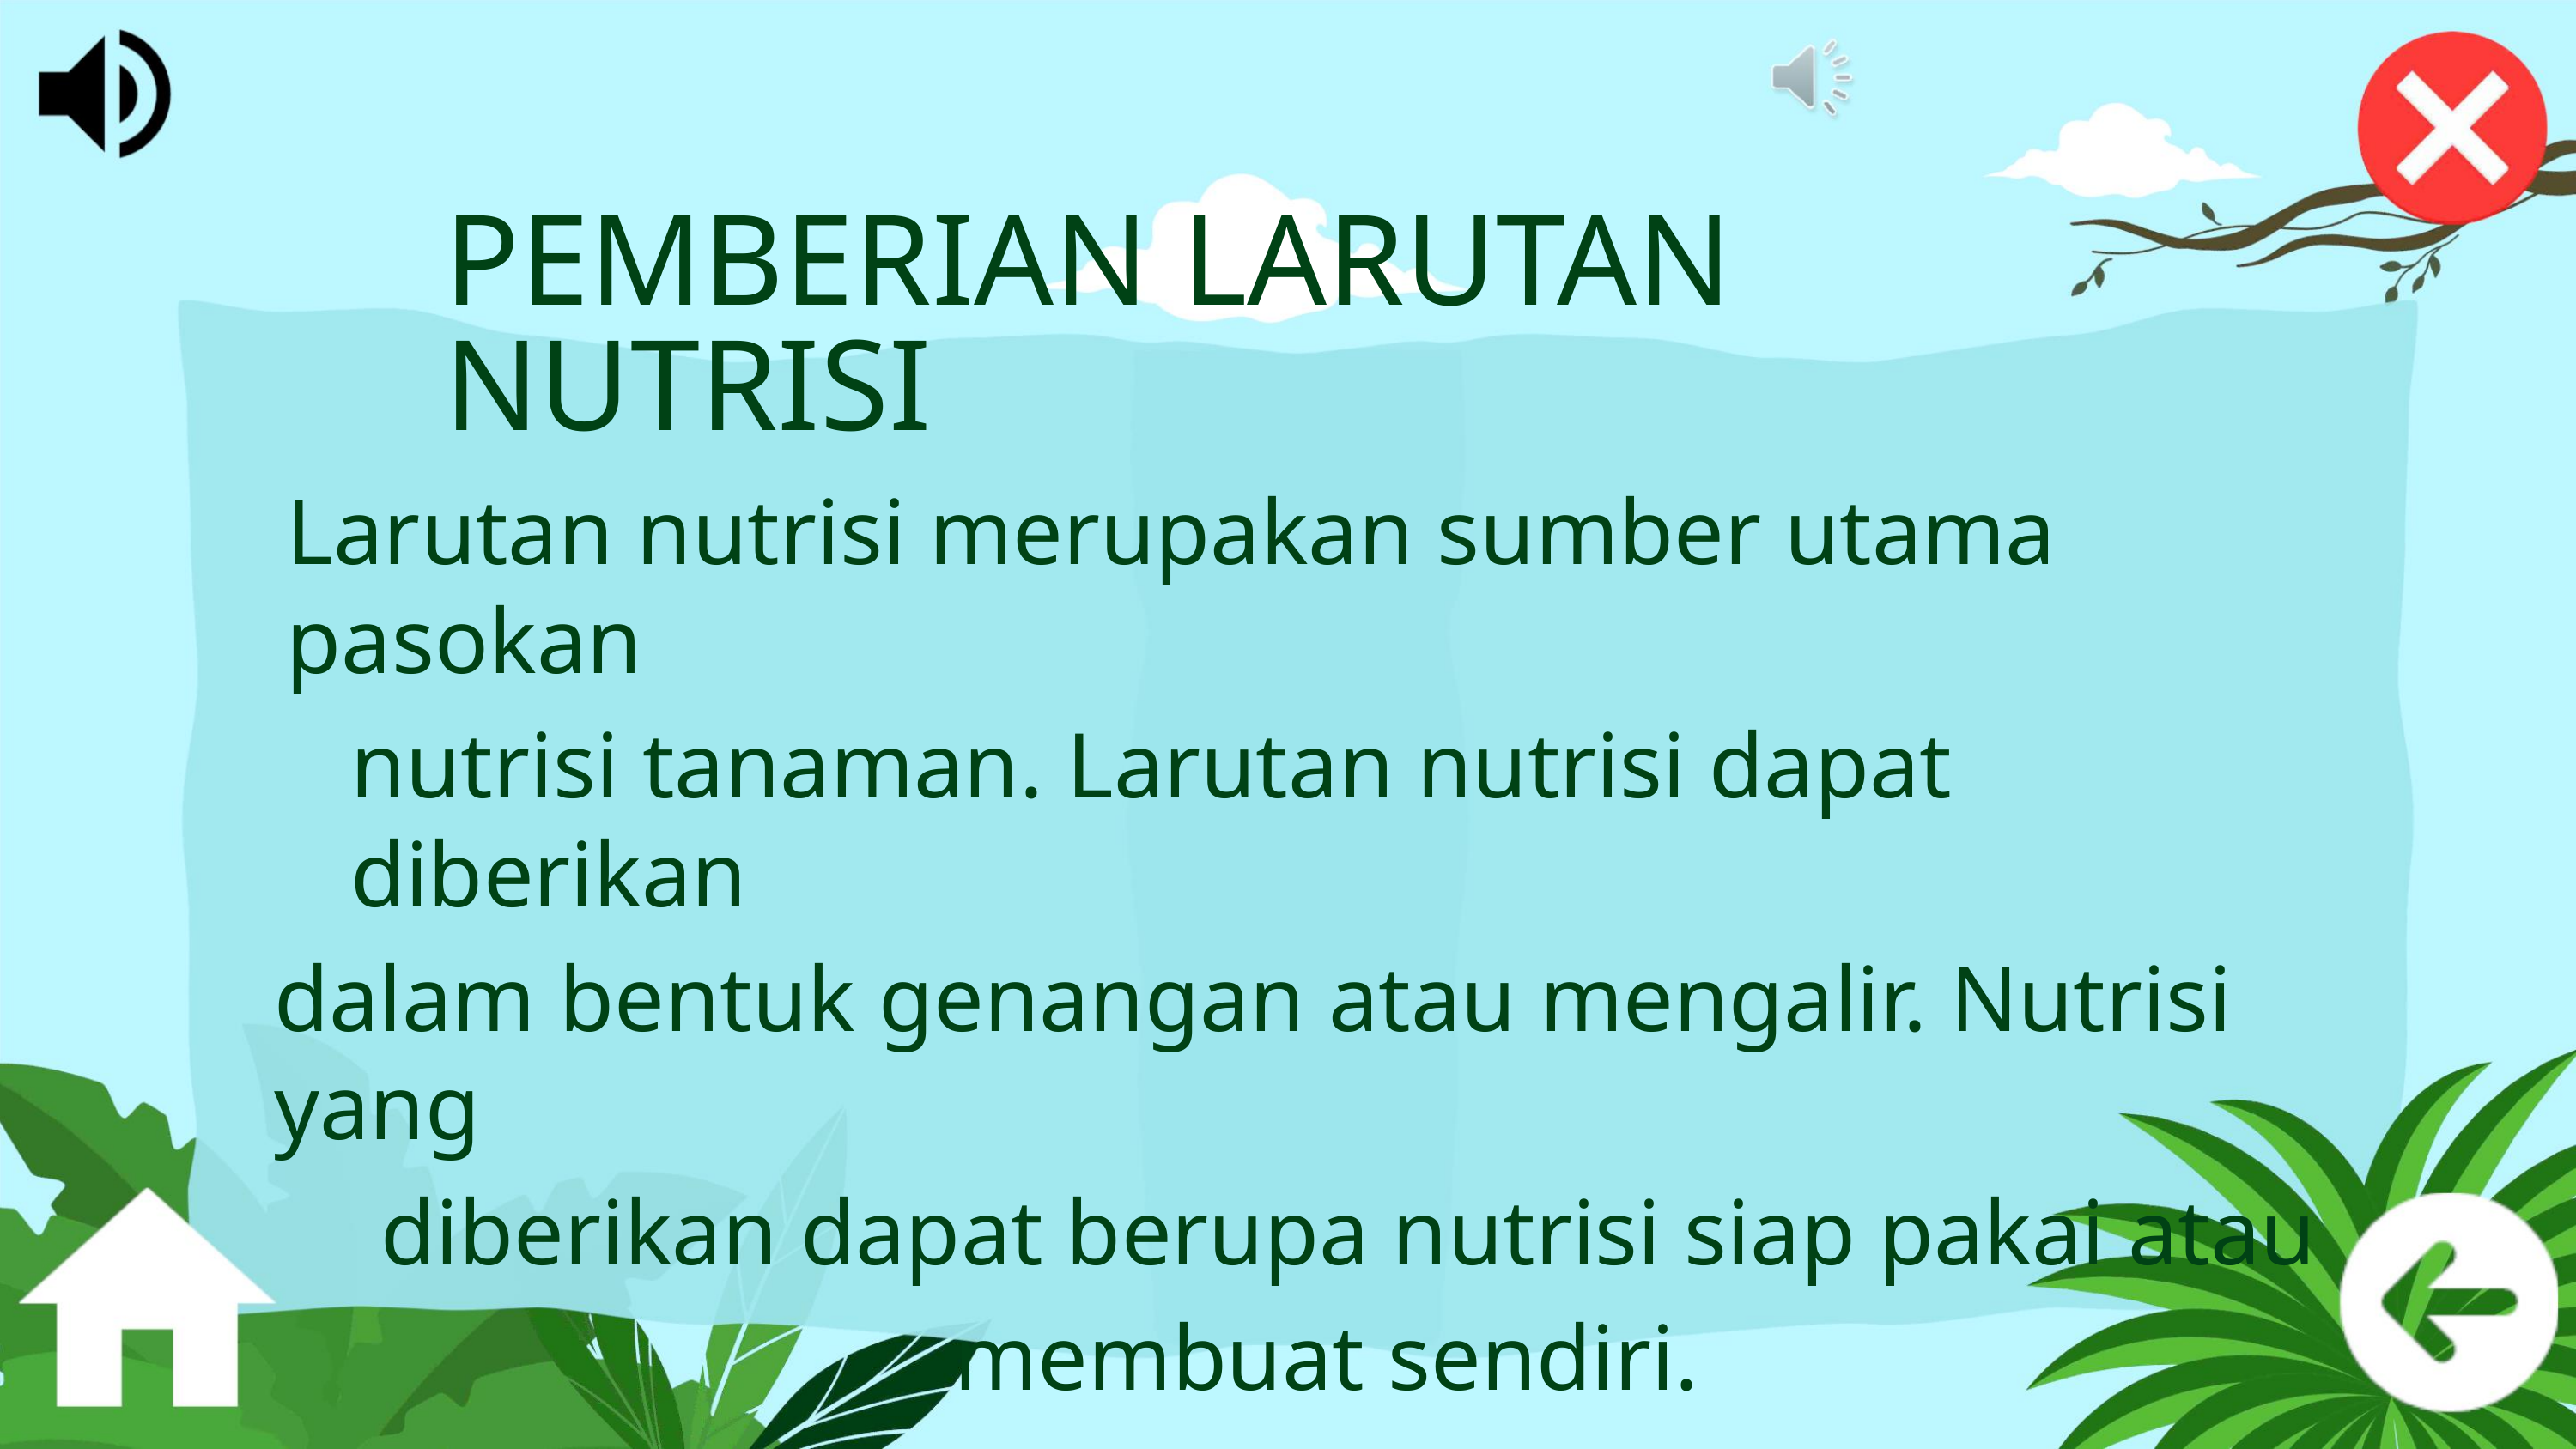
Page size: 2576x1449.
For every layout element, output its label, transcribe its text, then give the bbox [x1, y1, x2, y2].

text_box PEMBERIAN LARUTAN NUTRISI [444, 204, 2135, 456]
text_box Larutan nutrisi merupakan sumber utama pasokan nutrisi tanaman. Larutan nutrisi dapat diberikan dalam bentuk genangan atau mengalir. Nutrisi yang diberikan dapat berupa nutrisi siap pakai atau membuat sendiri. [274, 474, 2348, 1409]
text_box [0, 0, 2576, 1449]
